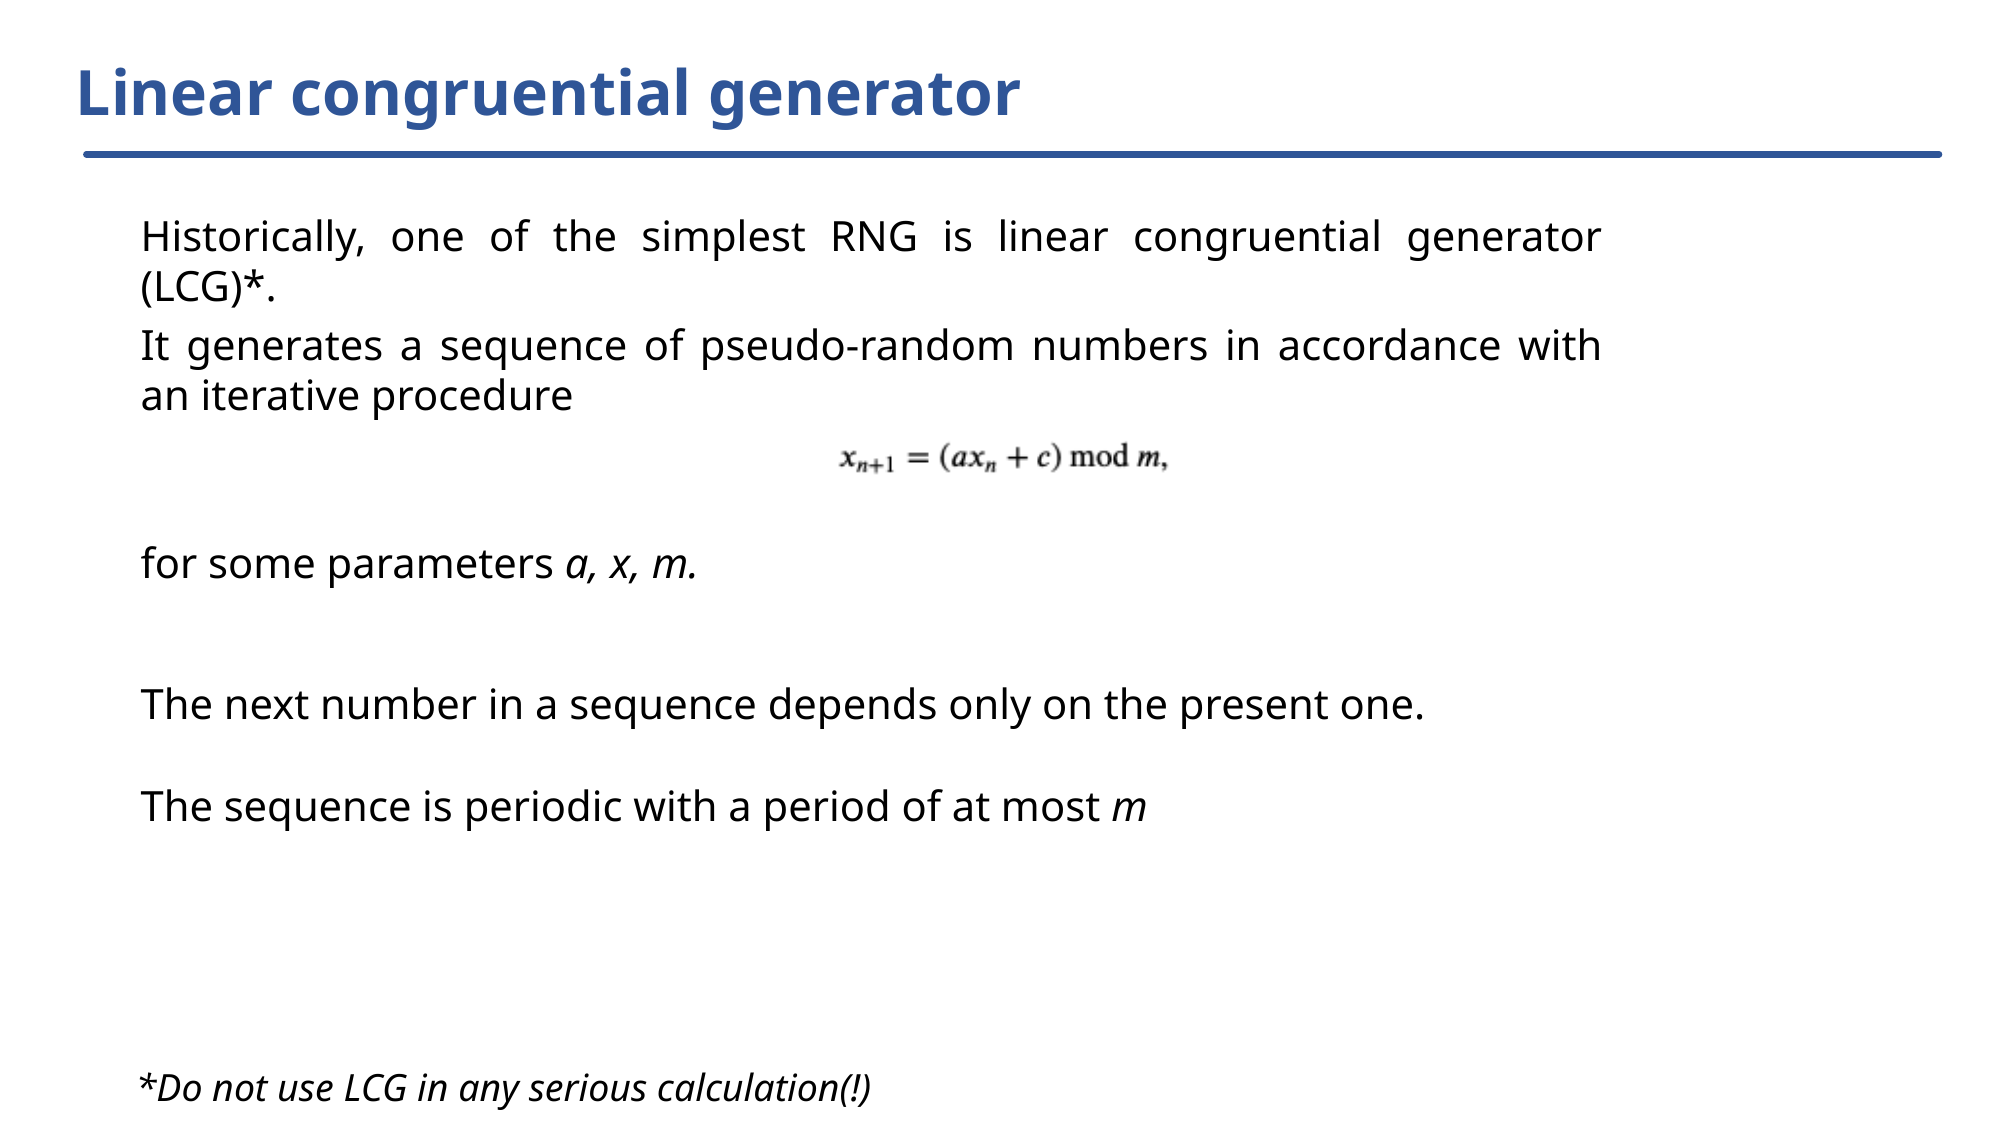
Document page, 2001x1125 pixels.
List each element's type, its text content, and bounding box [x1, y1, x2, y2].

picture [816, 434, 1184, 486]
text_box The next number in a sequence depends only on the present one. [125, 670, 1618, 736]
text_box for some parameters a, x, m. [125, 529, 1571, 595]
text_box The sequence is periodic with a period of at most m [125, 772, 1618, 838]
text_box *Do not use LCG in any serious calculation(!) [121, 1056, 887, 1116]
title Linear congruential generator [60, 0, 1940, 192]
text_box It generates a sequence of pseudo-random numbers in accordance with an iterative procedure [125, 311, 1618, 427]
text_box Historically, one of the simplest RNG is linear congruential generator (LCG)*. [125, 202, 1618, 311]
